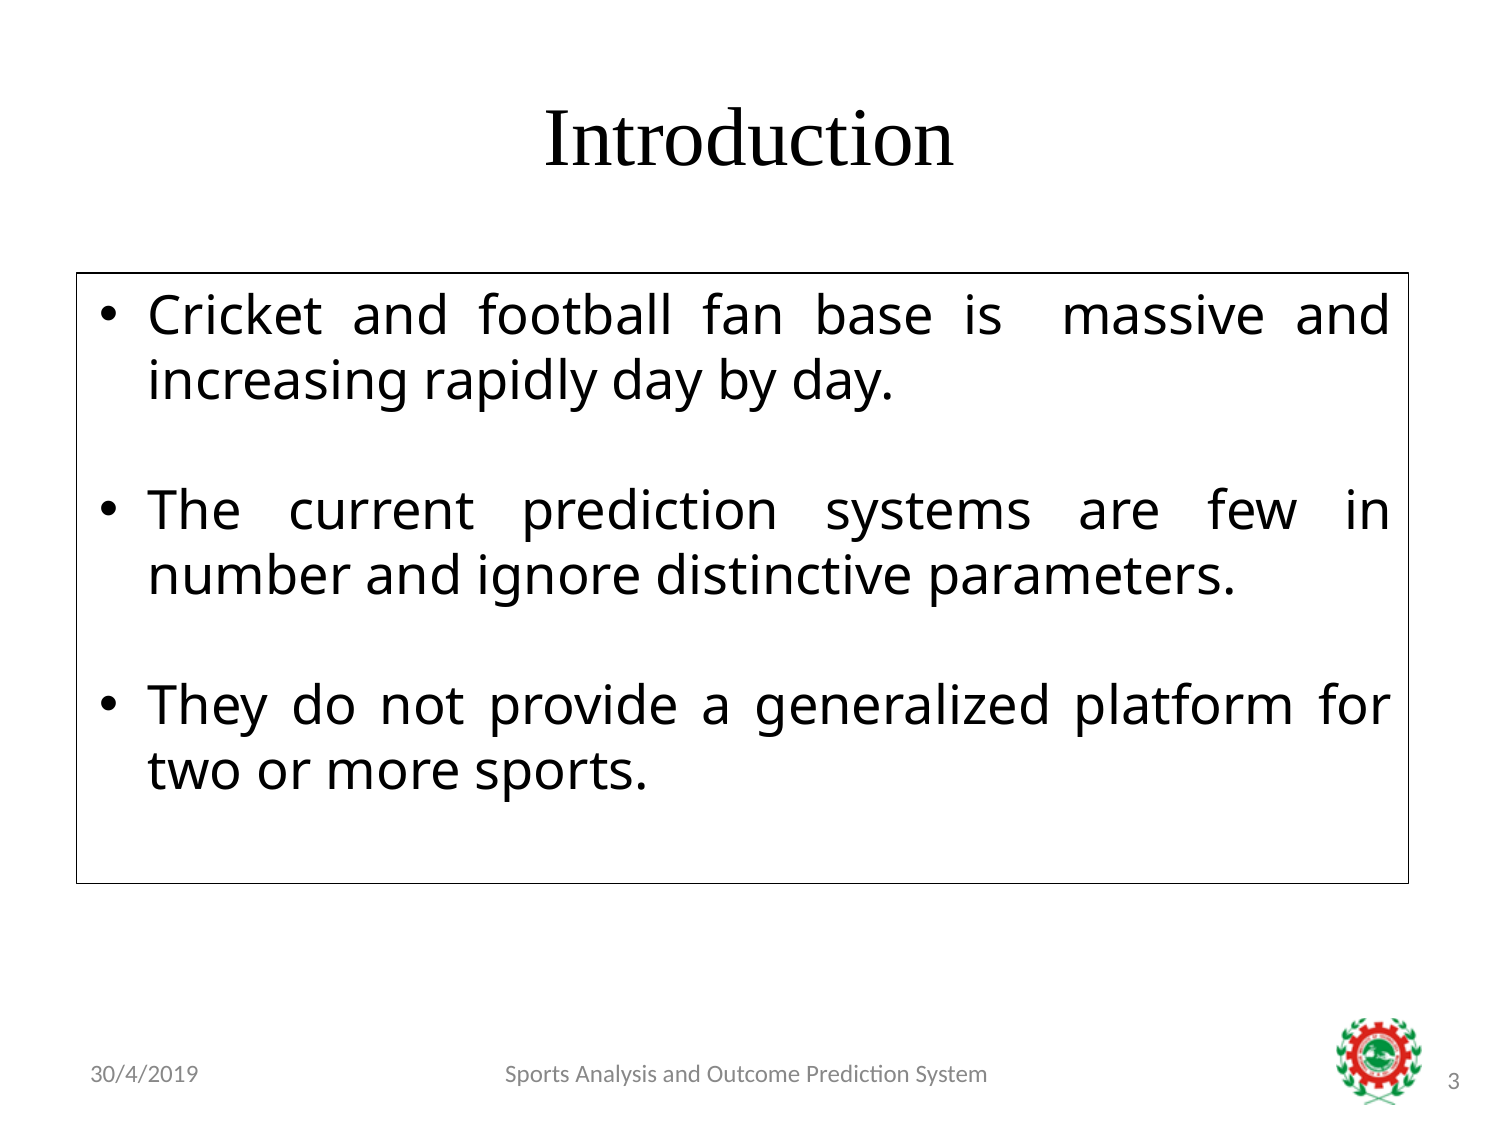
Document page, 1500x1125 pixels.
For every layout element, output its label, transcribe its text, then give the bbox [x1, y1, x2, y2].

list Cricket and football fan base is massive and increasing rapidly day by day. The current prediction systems are few in number and ignore distinctive parameters. They do not provide a generalized platform for two or more sports. [76, 273, 1409, 884]
picture [1336, 1018, 1422, 1050]
title Introduction [75, 38, 1425, 226]
slide_number 3 [1125, 1050, 1475, 1110]
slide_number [75, 1042, 425, 1103]
footer Sports Analysis and Outcome Prediction System [468, 1042, 1032, 1103]
